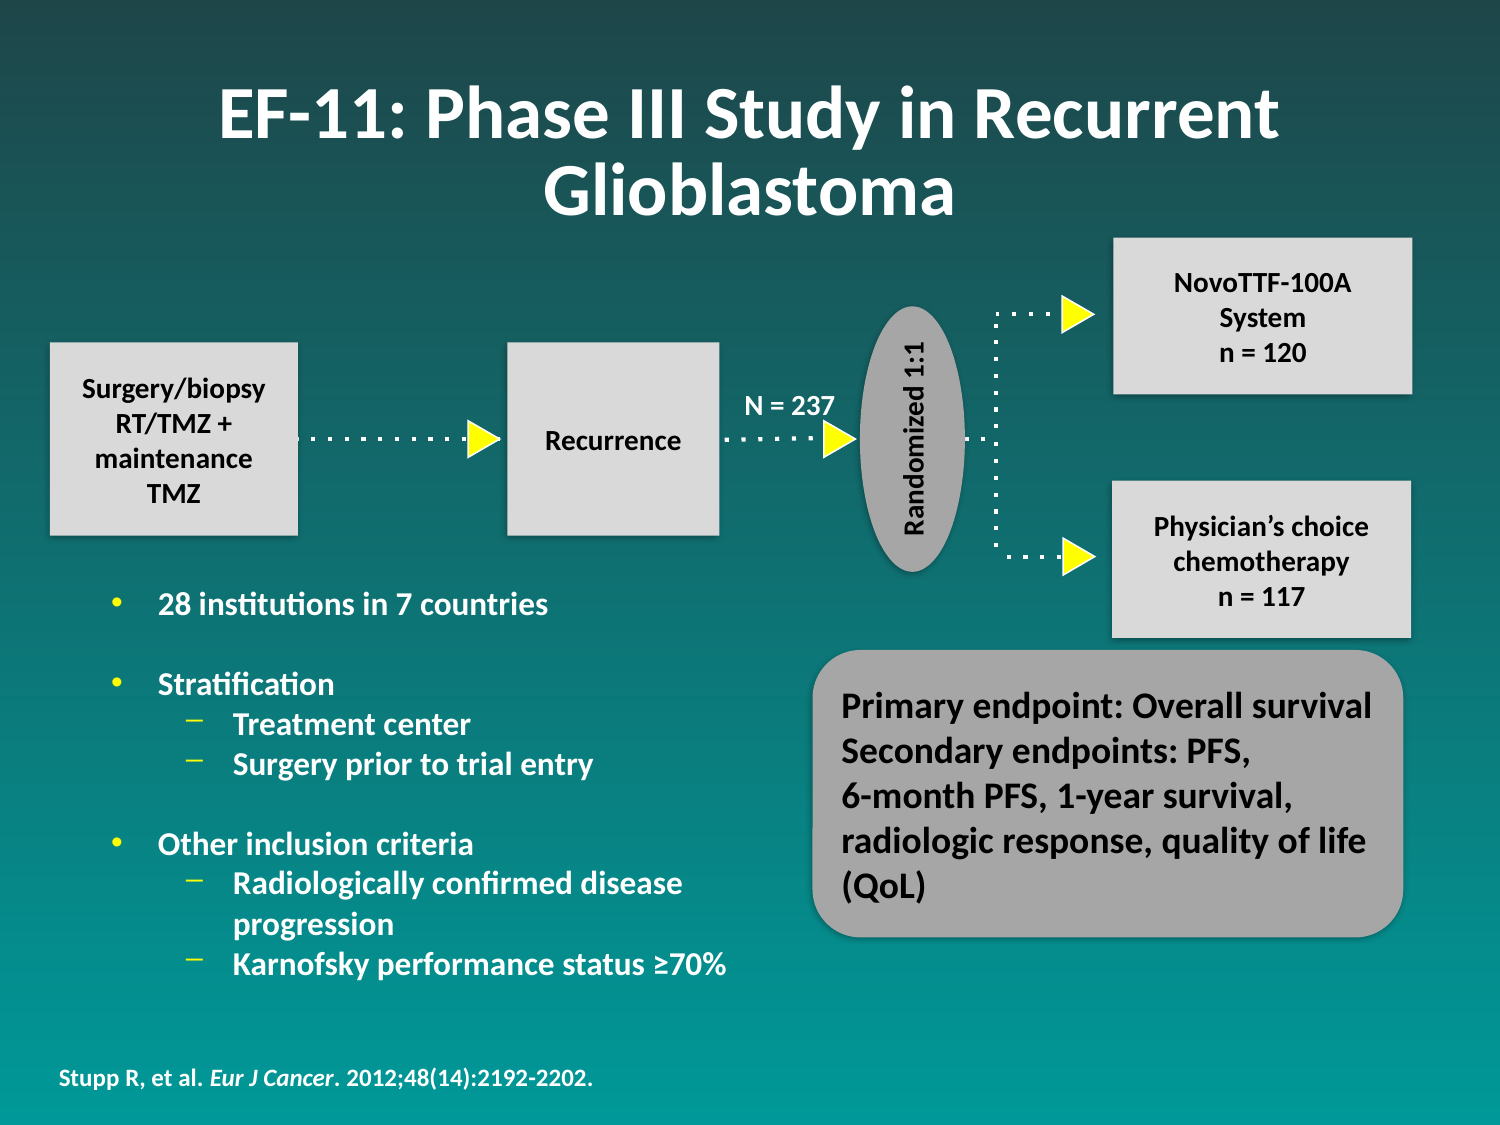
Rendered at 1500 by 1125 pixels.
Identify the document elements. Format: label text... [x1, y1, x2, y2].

text_box [823, 420, 856, 441]
text_box N = 237 [715, 378, 864, 429]
text_box [859, 321, 887, 557]
text_box Surgery/biopsy RT/TMZ + maintenance TMZ [49, 342, 299, 536]
text_box [468, 420, 498, 438]
text_box [1063, 538, 1095, 575]
text_box [468, 448, 485, 458]
text_box NovoTTF-100A System n = 120 [1113, 237, 1413, 395]
text_box 28 institutions in 7 countries Stratification Treatment center Surgery prior to trial entry Other inclusion criteria Radiologically confirmed disease progression Karnofsky performance status ≥70% [96, 574, 784, 989]
text_box Randomized 1:1 [887, 297, 937, 581]
text_box Recurrence [507, 342, 720, 536]
text_box [937, 320, 966, 558]
text_box Physician’s choice chemotherapy n = 117 [1111, 480, 1412, 639]
text_box EF-11: Phase III Study in Recurrent Glioblastoma [0, 76, 1500, 232]
text_box [823, 448, 840, 458]
text_box Primary endpoint: Overall survival Secondary endpoints: PFS, 6-month PFS, 1-year survival, radiologic response, quality of life (QoL) [811, 649, 1405, 939]
text_box Stupp R, et al. Eur J Cancer. 2012;48(14):2192-2202. [43, 1053, 1500, 1099]
text_box [1062, 296, 1094, 333]
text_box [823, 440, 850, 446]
